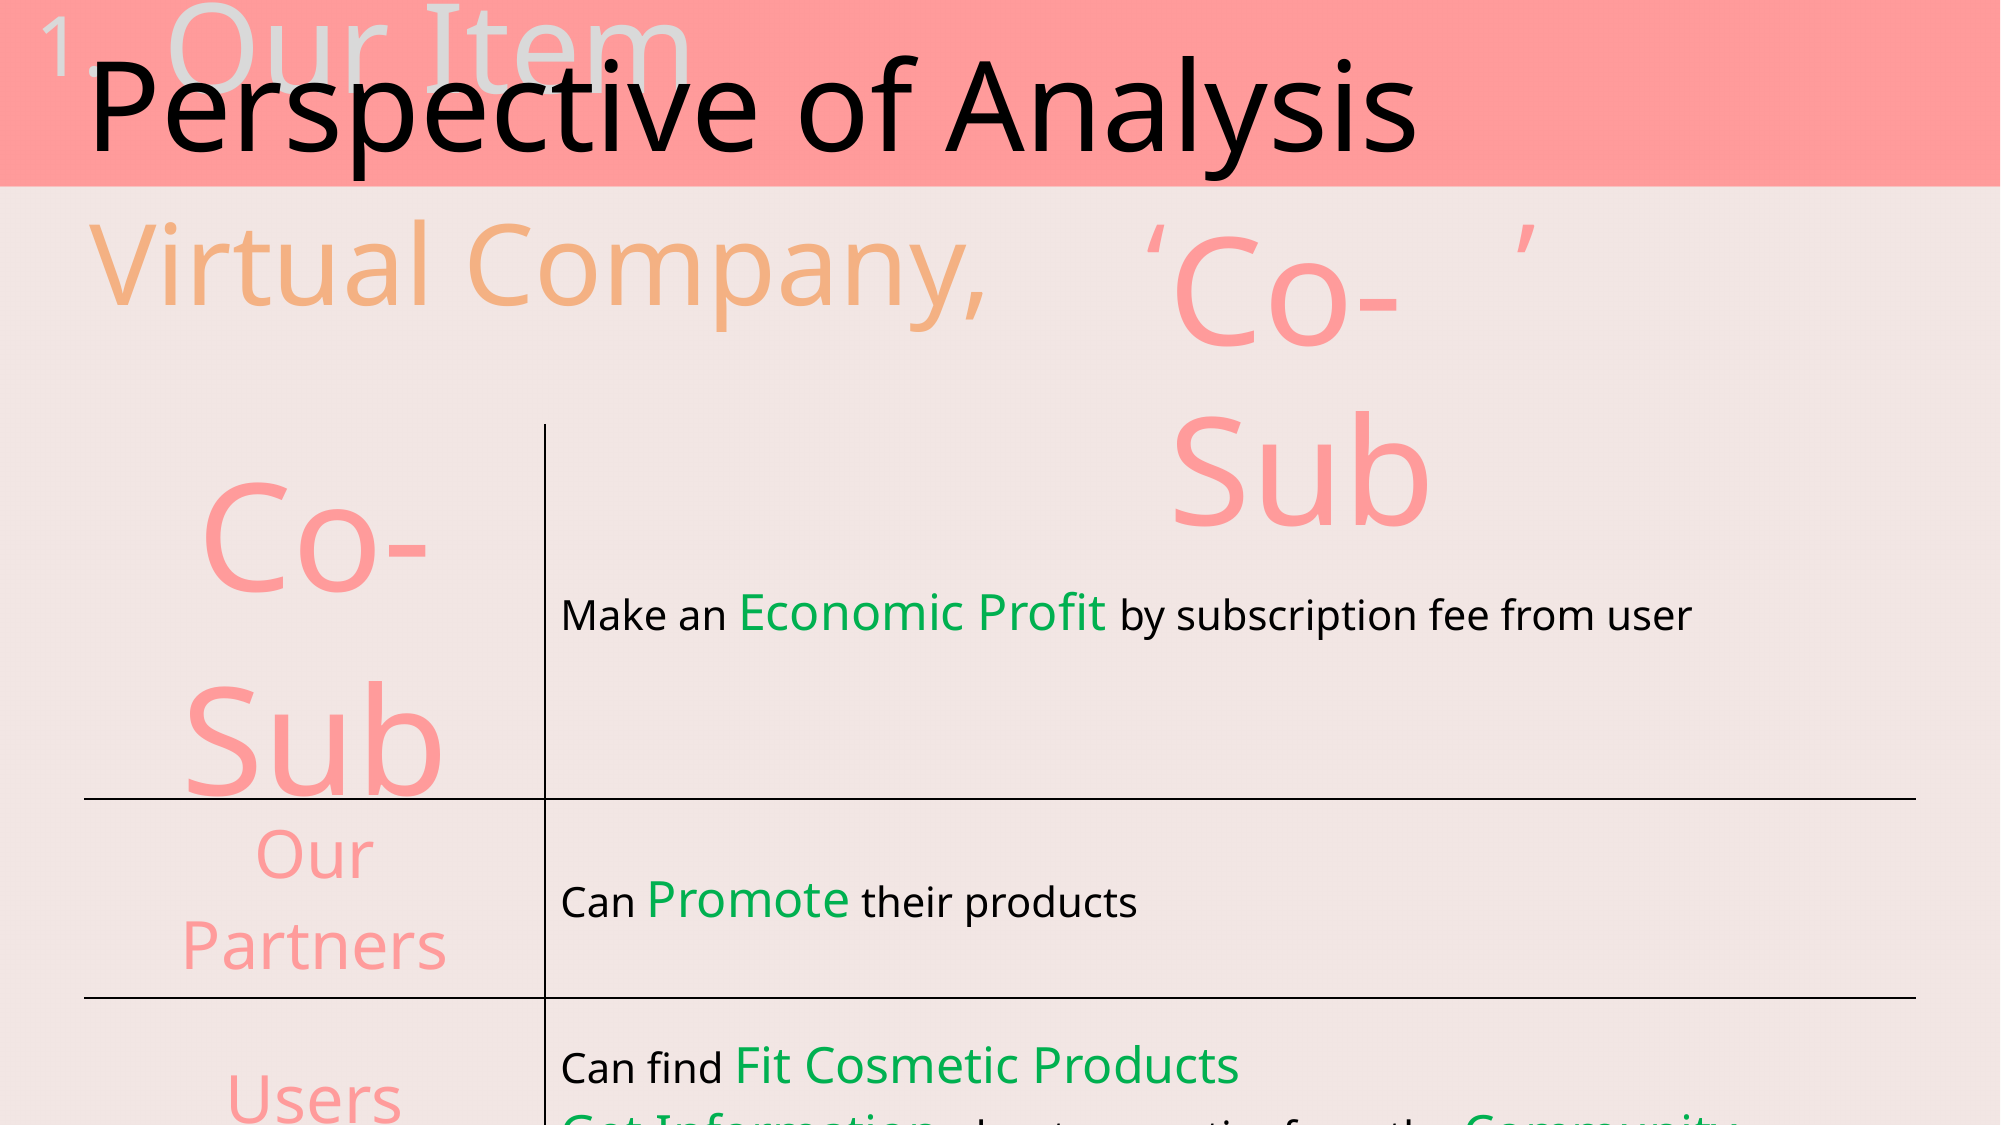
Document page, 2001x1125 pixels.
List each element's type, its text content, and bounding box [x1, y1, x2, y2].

table_cell Can find Fit Cosmetic Products Get Information about cosmetics from the Community [546, 999, 1916, 1125]
picture [0, 0, 2001, 1125]
table_cell Our Partners [84, 800, 544, 997]
table_header Make an Economic Profit by subscription fee from user [546, 424, 1916, 798]
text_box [1095, 185, 1588, 386]
table_header Co-Sub [84, 424, 544, 798]
text_box Virtual Company, [74, 186, 1008, 336]
text_box Perspective of Analysis [70, 19, 1674, 185]
table_cell Users [84, 999, 544, 1125]
table_cell Can Promote their products [546, 800, 1916, 997]
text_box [25, 0, 746, 128]
